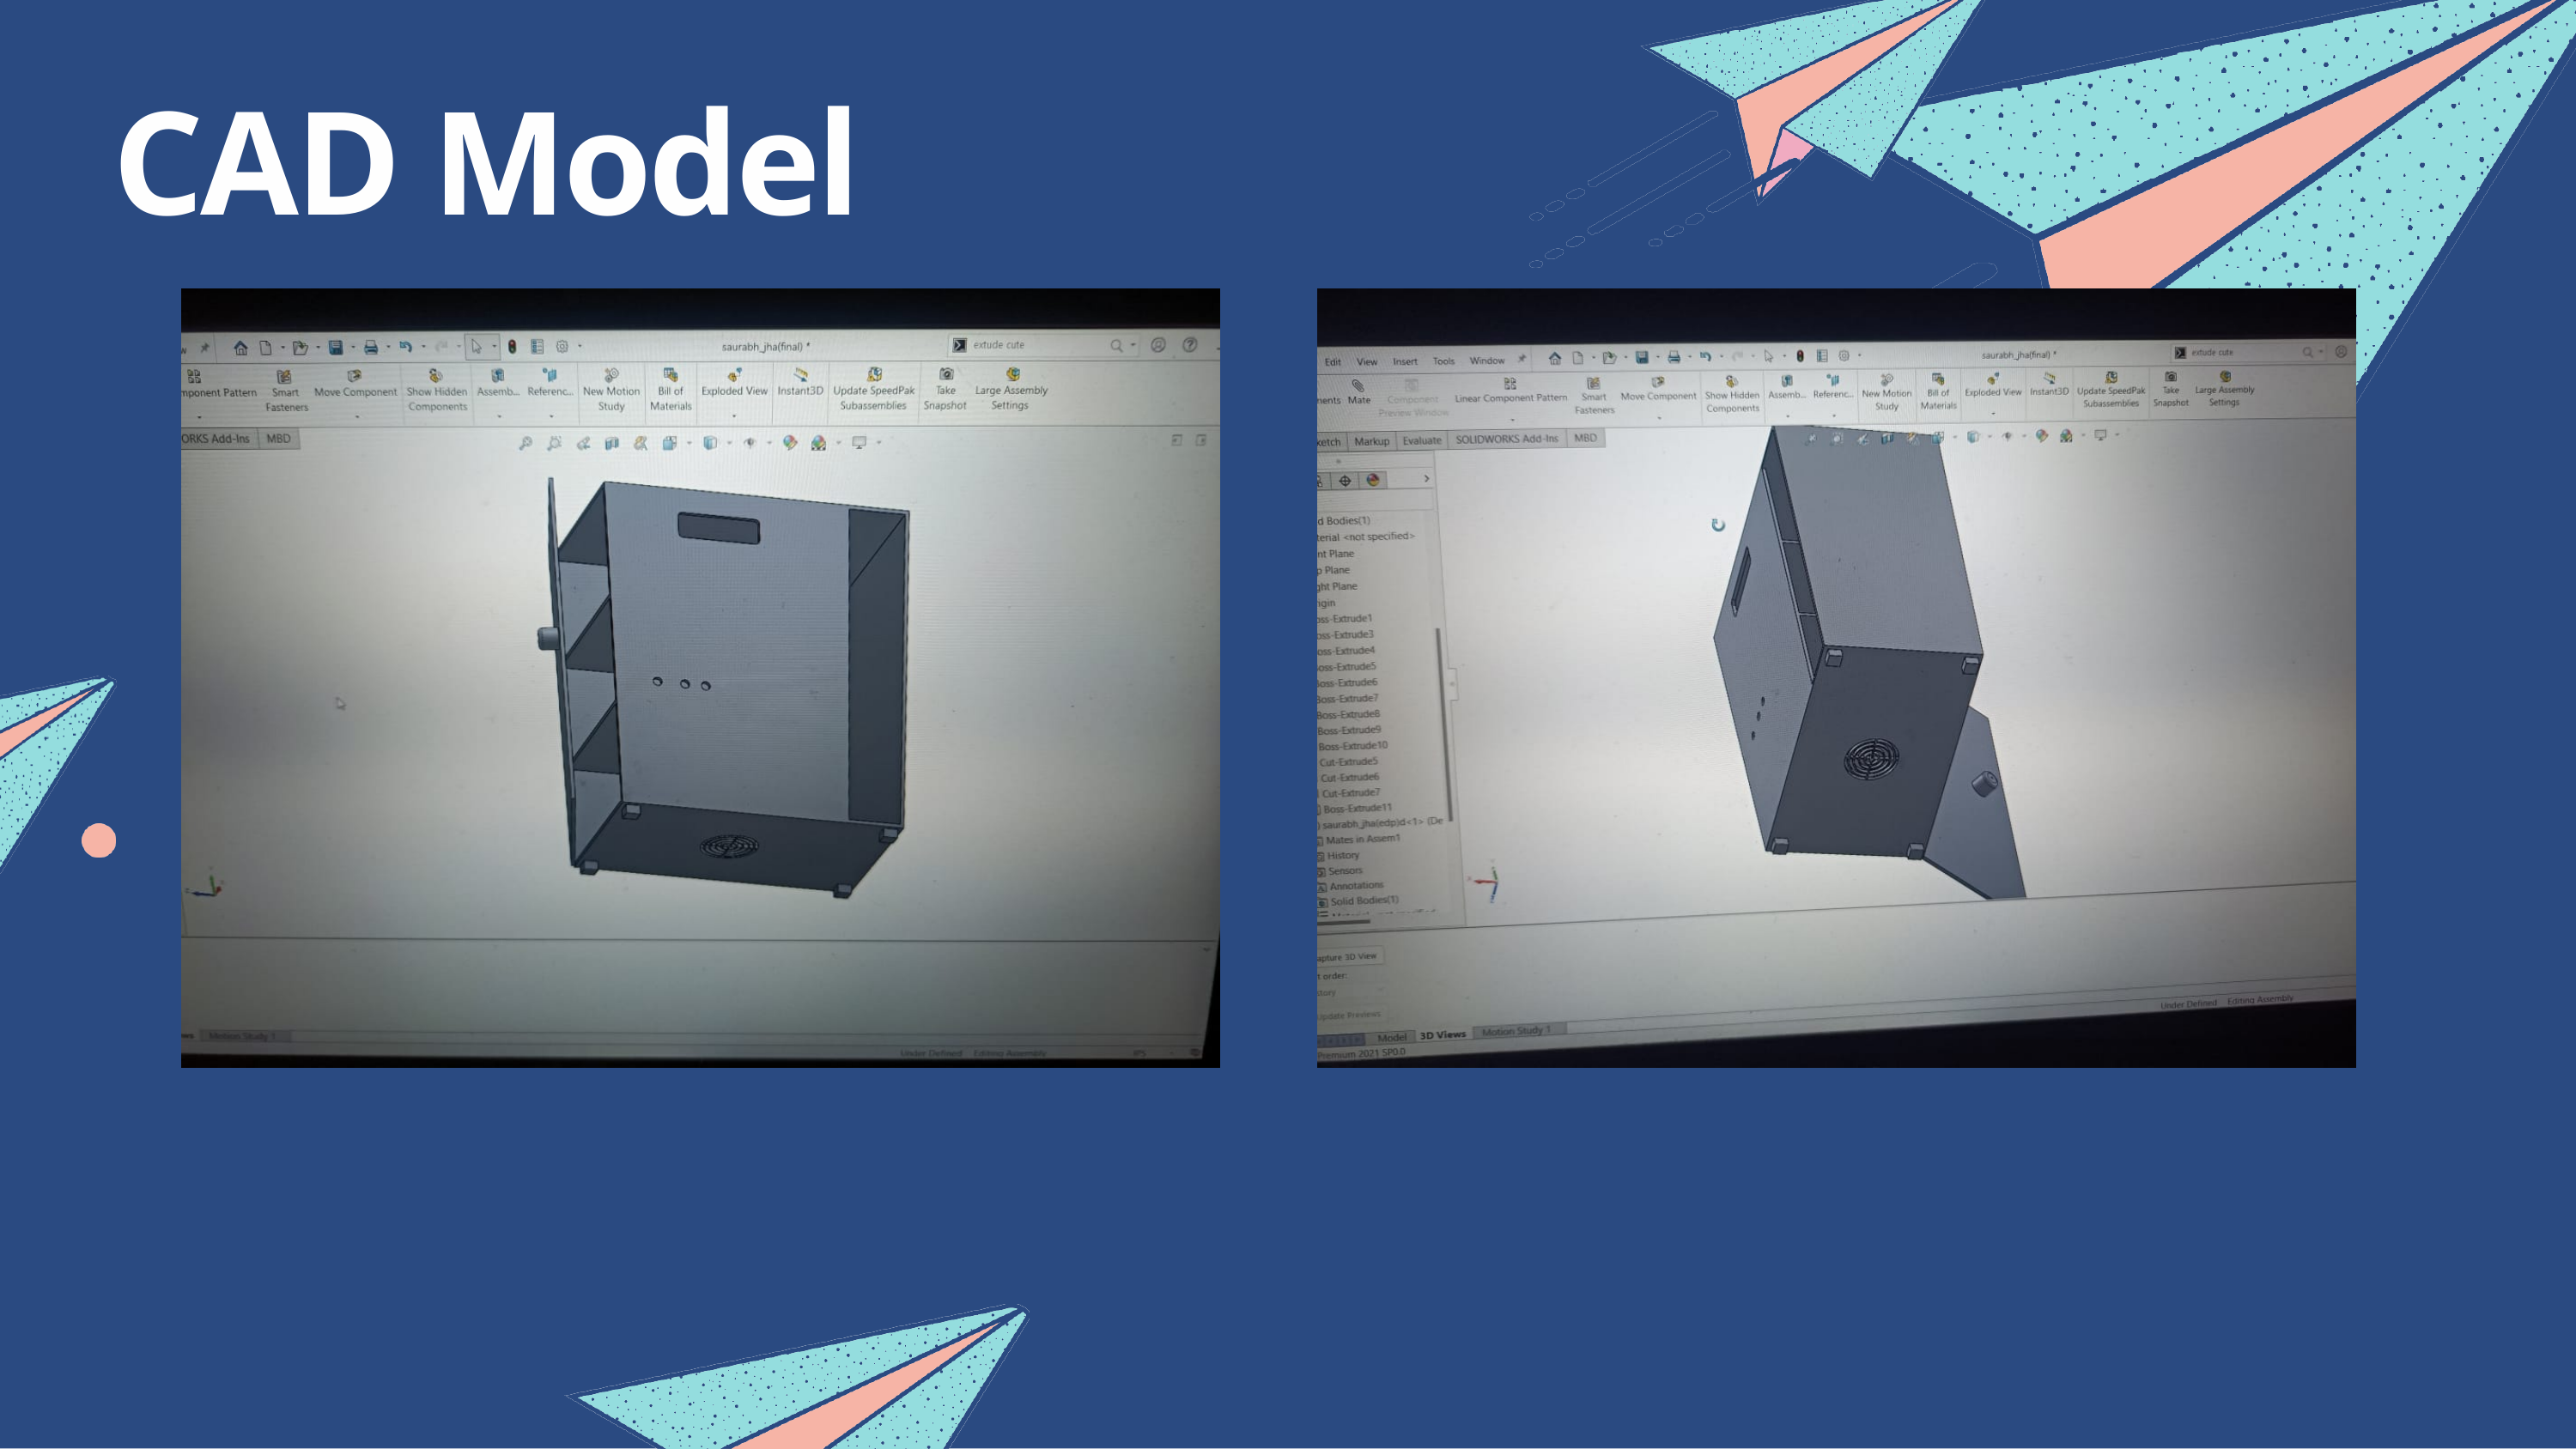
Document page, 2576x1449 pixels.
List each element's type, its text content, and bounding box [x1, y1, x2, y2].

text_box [564, 1304, 1030, 1449]
picture [1317, 288, 2357, 1068]
picture [181, 288, 1220, 1068]
title CAD Model [111, 70, 904, 314]
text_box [0, 676, 117, 874]
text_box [1528, 0, 2576, 616]
